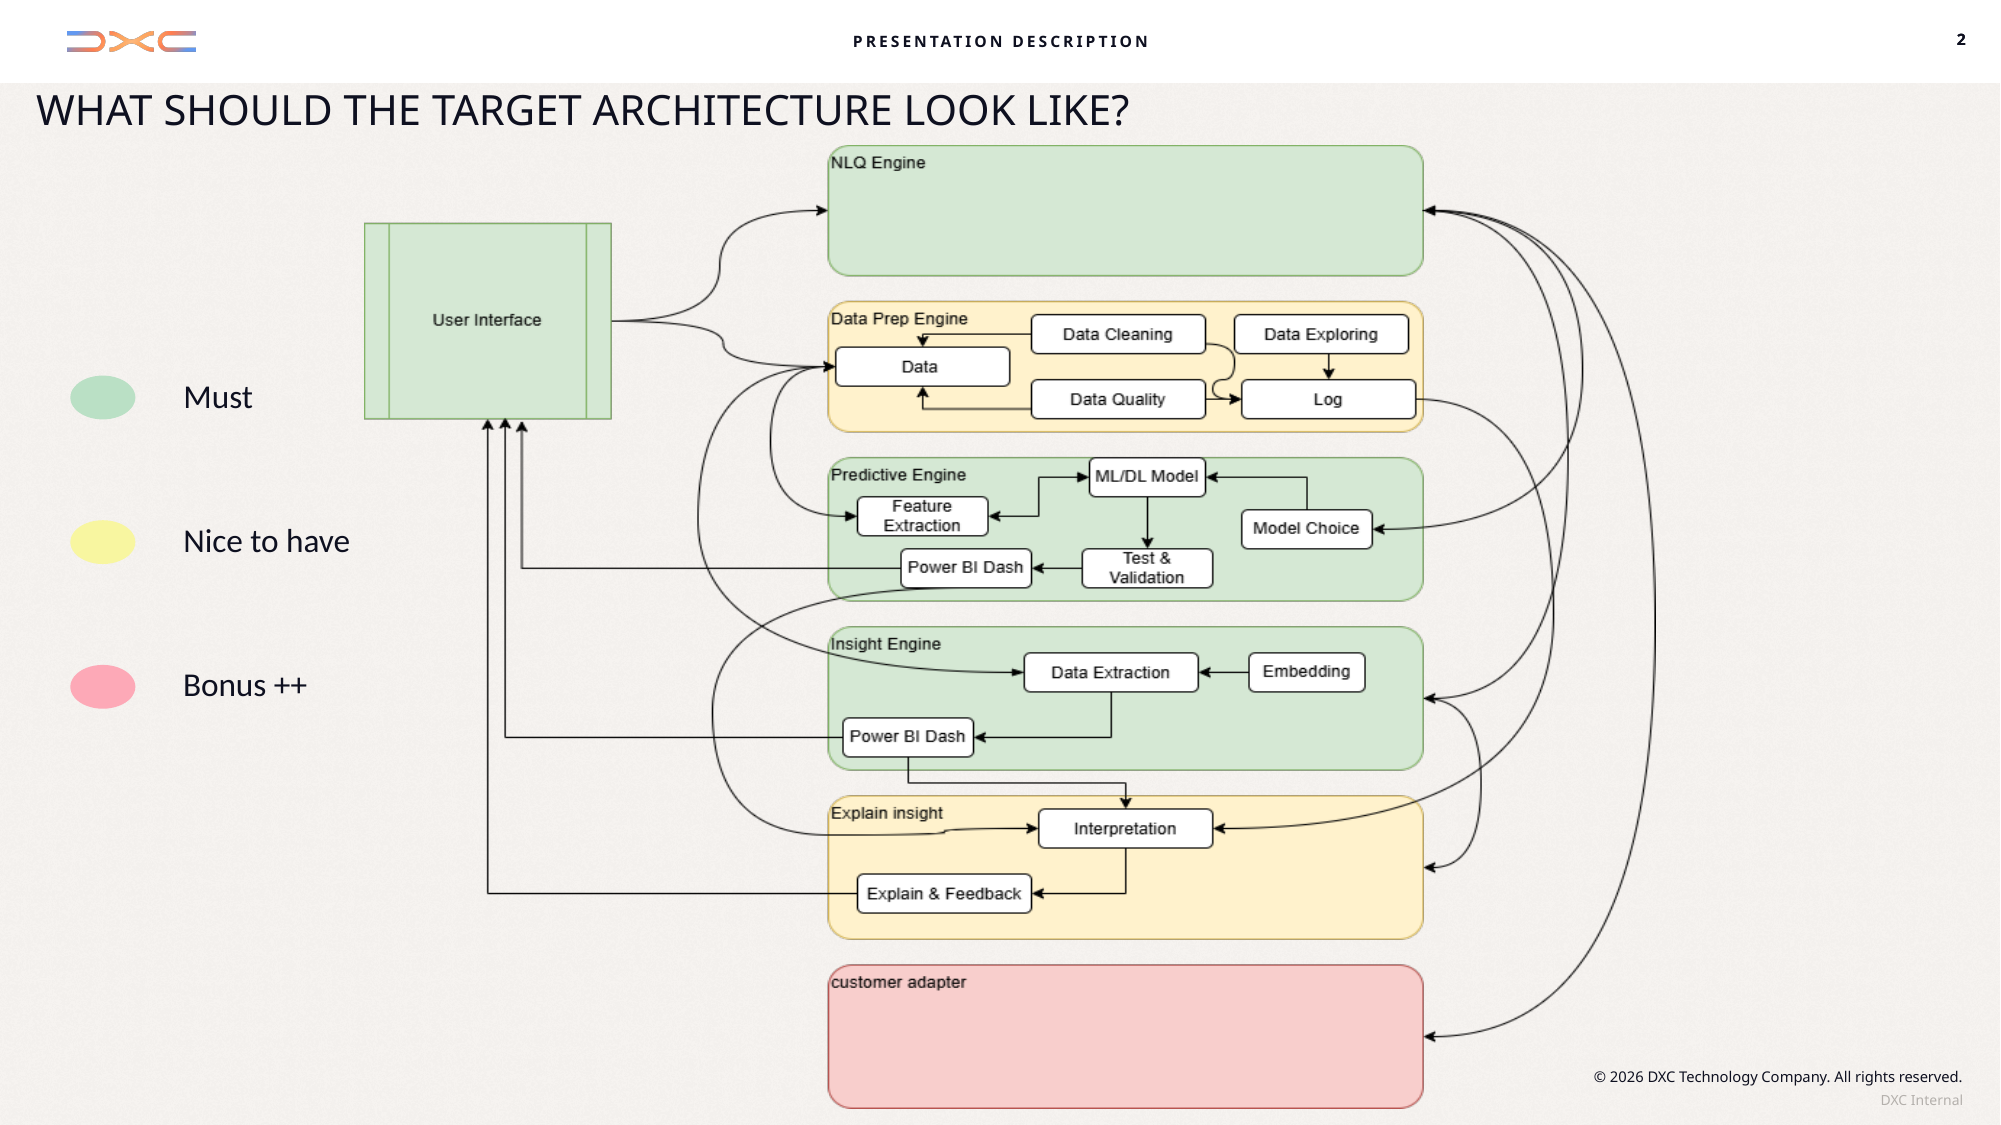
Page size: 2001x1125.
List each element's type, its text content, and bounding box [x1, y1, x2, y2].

picture [67, 31, 196, 52]
text_box Must [168, 372, 294, 423]
text_box [70, 664, 136, 709]
text_box Bonus ++ [168, 660, 364, 712]
title What Should the Target Architecture Look Like? [36, 89, 1849, 145]
text_box [70, 375, 136, 420]
picture [0, 83, 2000, 1125]
text_box [70, 520, 136, 565]
text_box Nice to have [168, 516, 364, 567]
